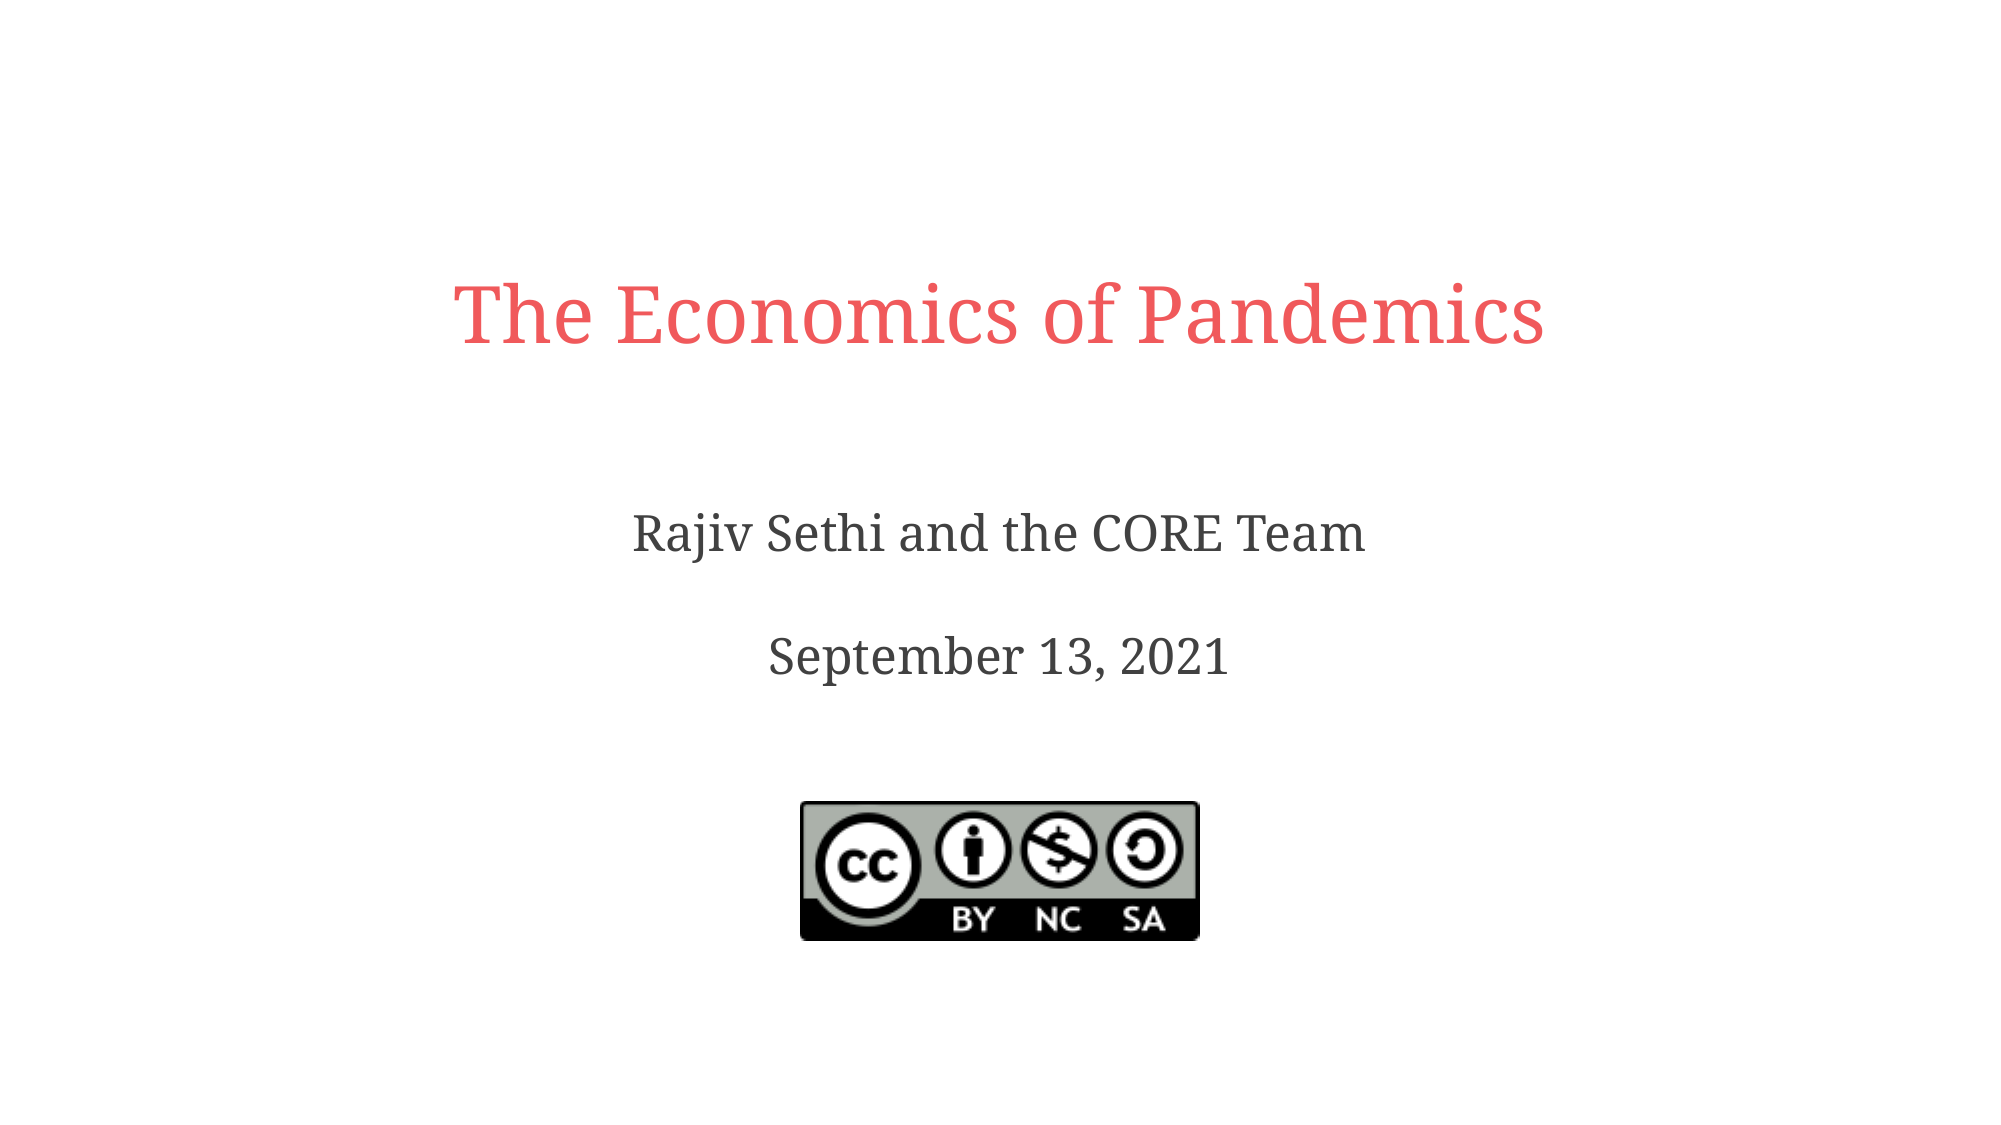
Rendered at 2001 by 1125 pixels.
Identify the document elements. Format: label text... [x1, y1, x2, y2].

subtitle Rajiv Sethi and the CORE Team September 13, 2021 [249, 426, 1750, 699]
title The Economics of Pandemics [249, 184, 1750, 371]
picture [800, 801, 1200, 942]
